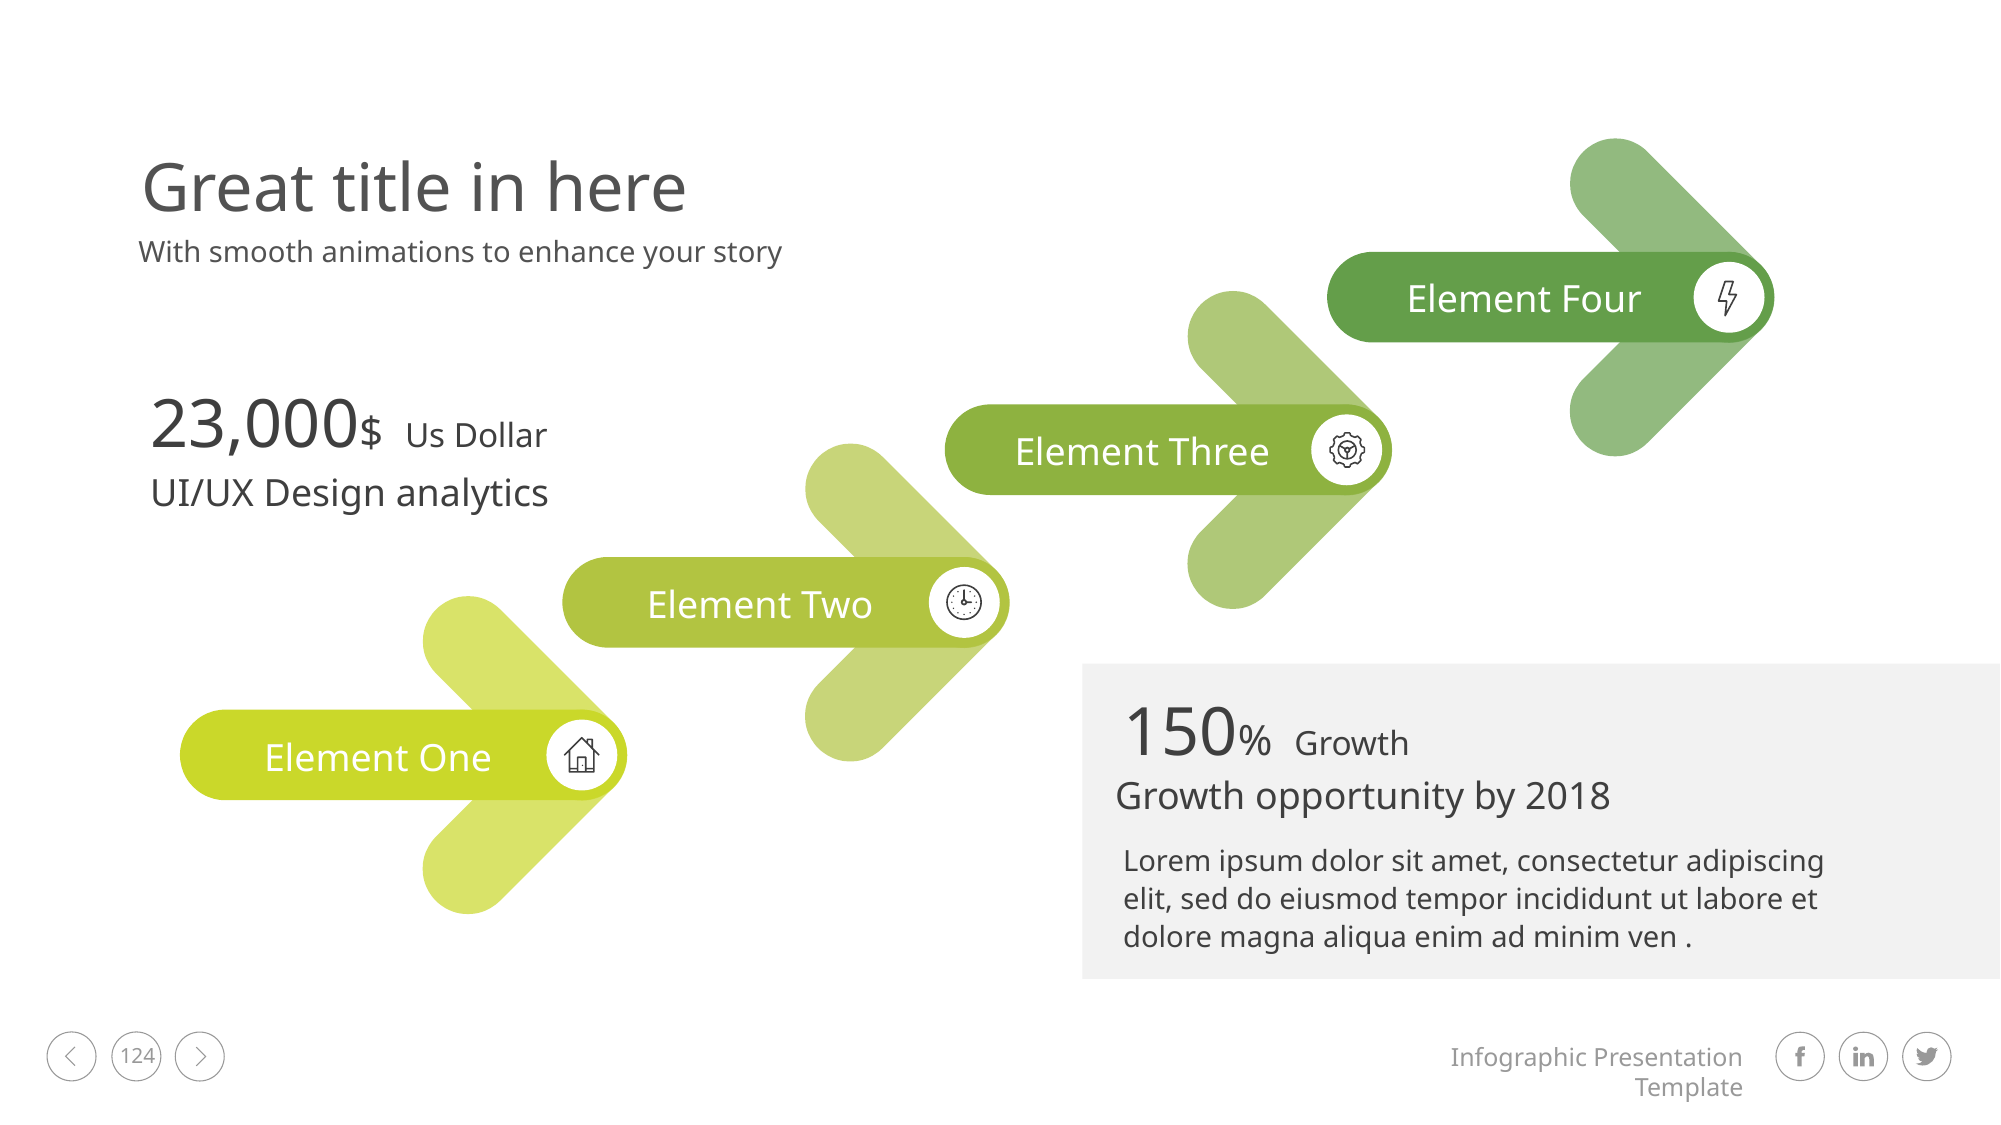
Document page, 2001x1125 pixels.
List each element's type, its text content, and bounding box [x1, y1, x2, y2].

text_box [135, 355, 646, 523]
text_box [179, 114, 1798, 858]
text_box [1082, 663, 2000, 979]
slide_number 124 [88, 1026, 187, 1087]
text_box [135, 137, 786, 276]
